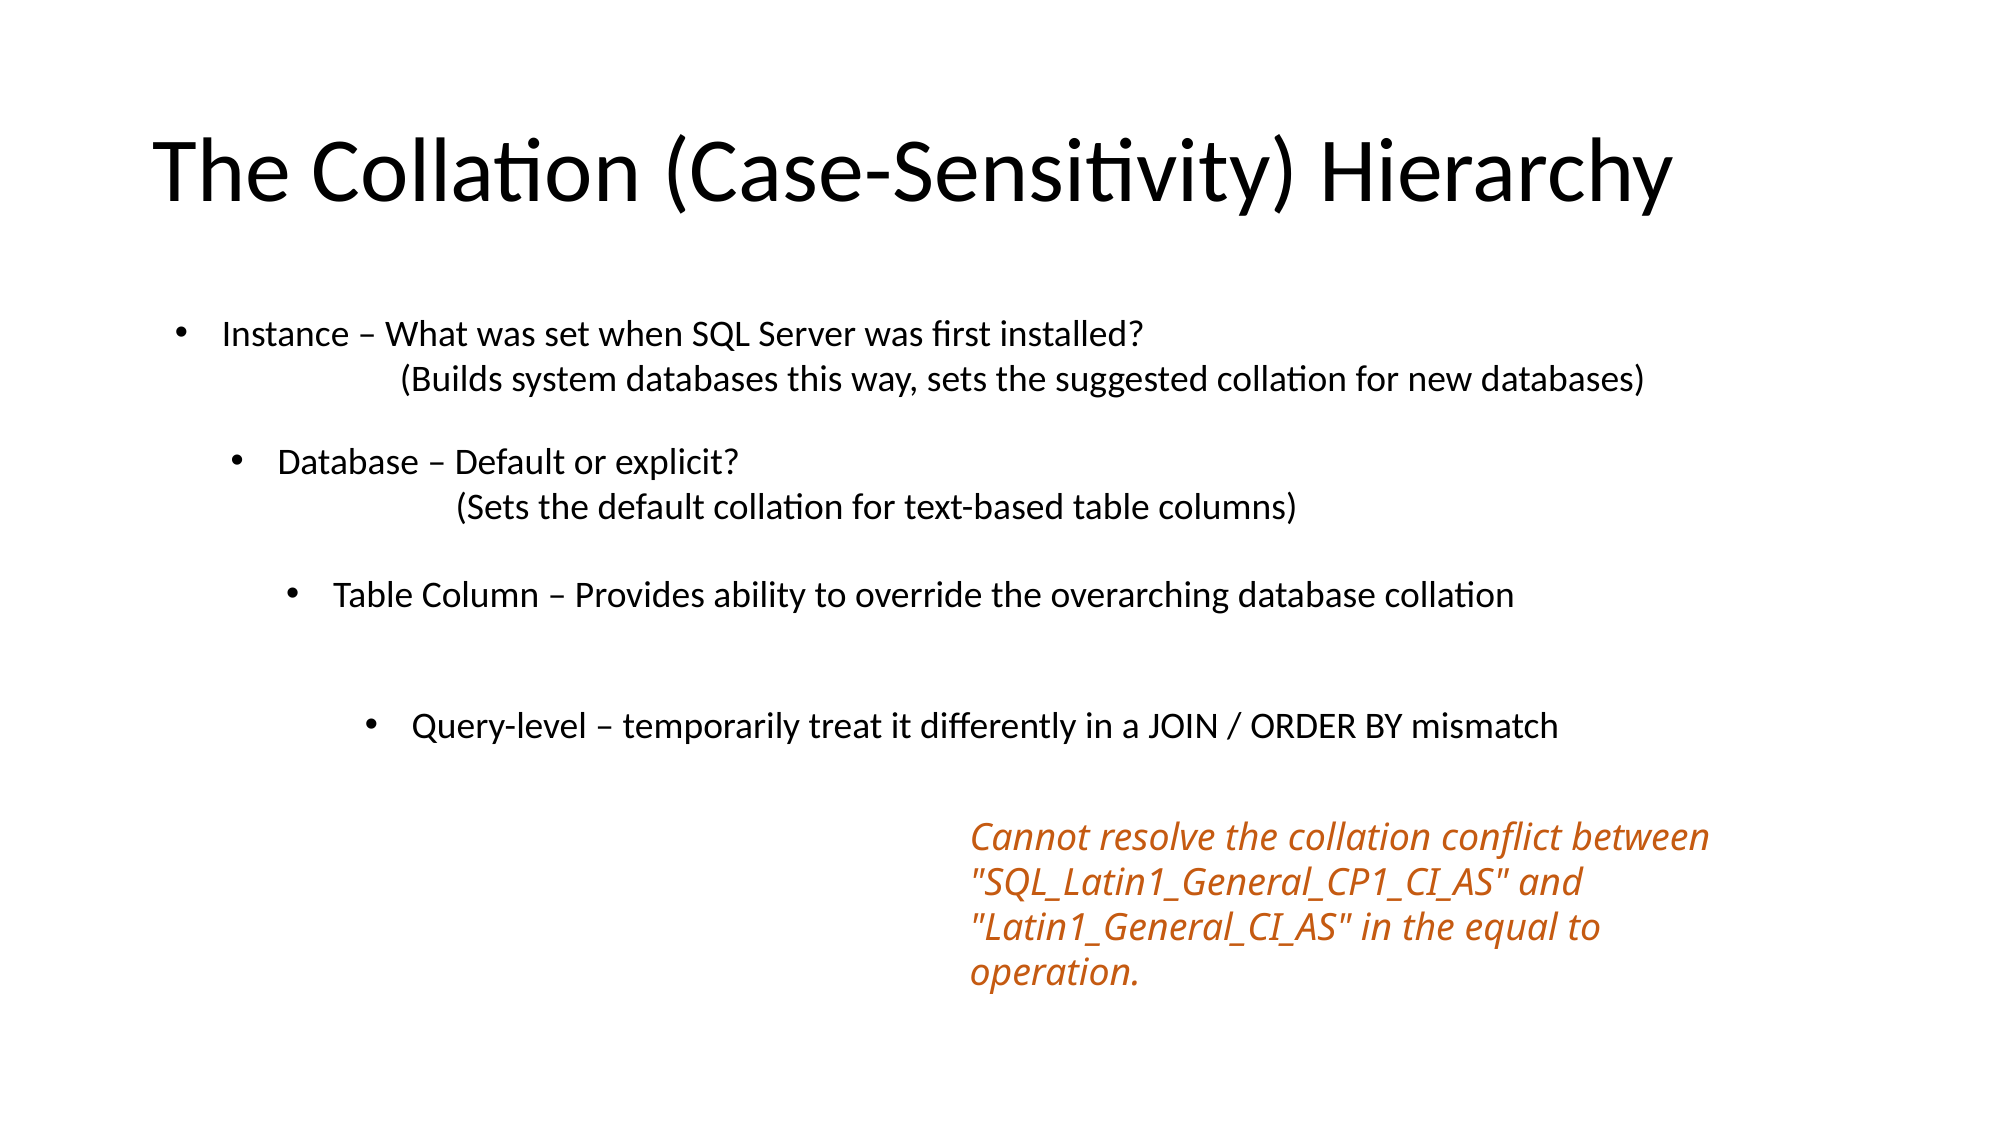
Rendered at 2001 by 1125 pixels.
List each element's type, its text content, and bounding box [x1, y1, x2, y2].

text_box Table Column – Provides ability to override the overarching database collation [271, 562, 1639, 623]
title The Collation (Case-Sensitivity) Hierarchy [137, 62, 1863, 281]
text_box Cannot resolve the collation conflict between "SQL_Latin1_General_CP1_CI_AS" and "Latin1_General_CI_AS" in the equal to operation. [954, 805, 1761, 1001]
text_box Database – Default or explicit? (Sets the default collation for text-based table columns) [215, 429, 1839, 535]
text_box Query-level – temporarily treat it differently in a JOIN / ORDER BY mismatch [350, 693, 1627, 753]
text_box Instance – What was set when SQL Server was first installed? (Builds system databases this way, sets the suggested collation for new databases) [160, 302, 1731, 407]
